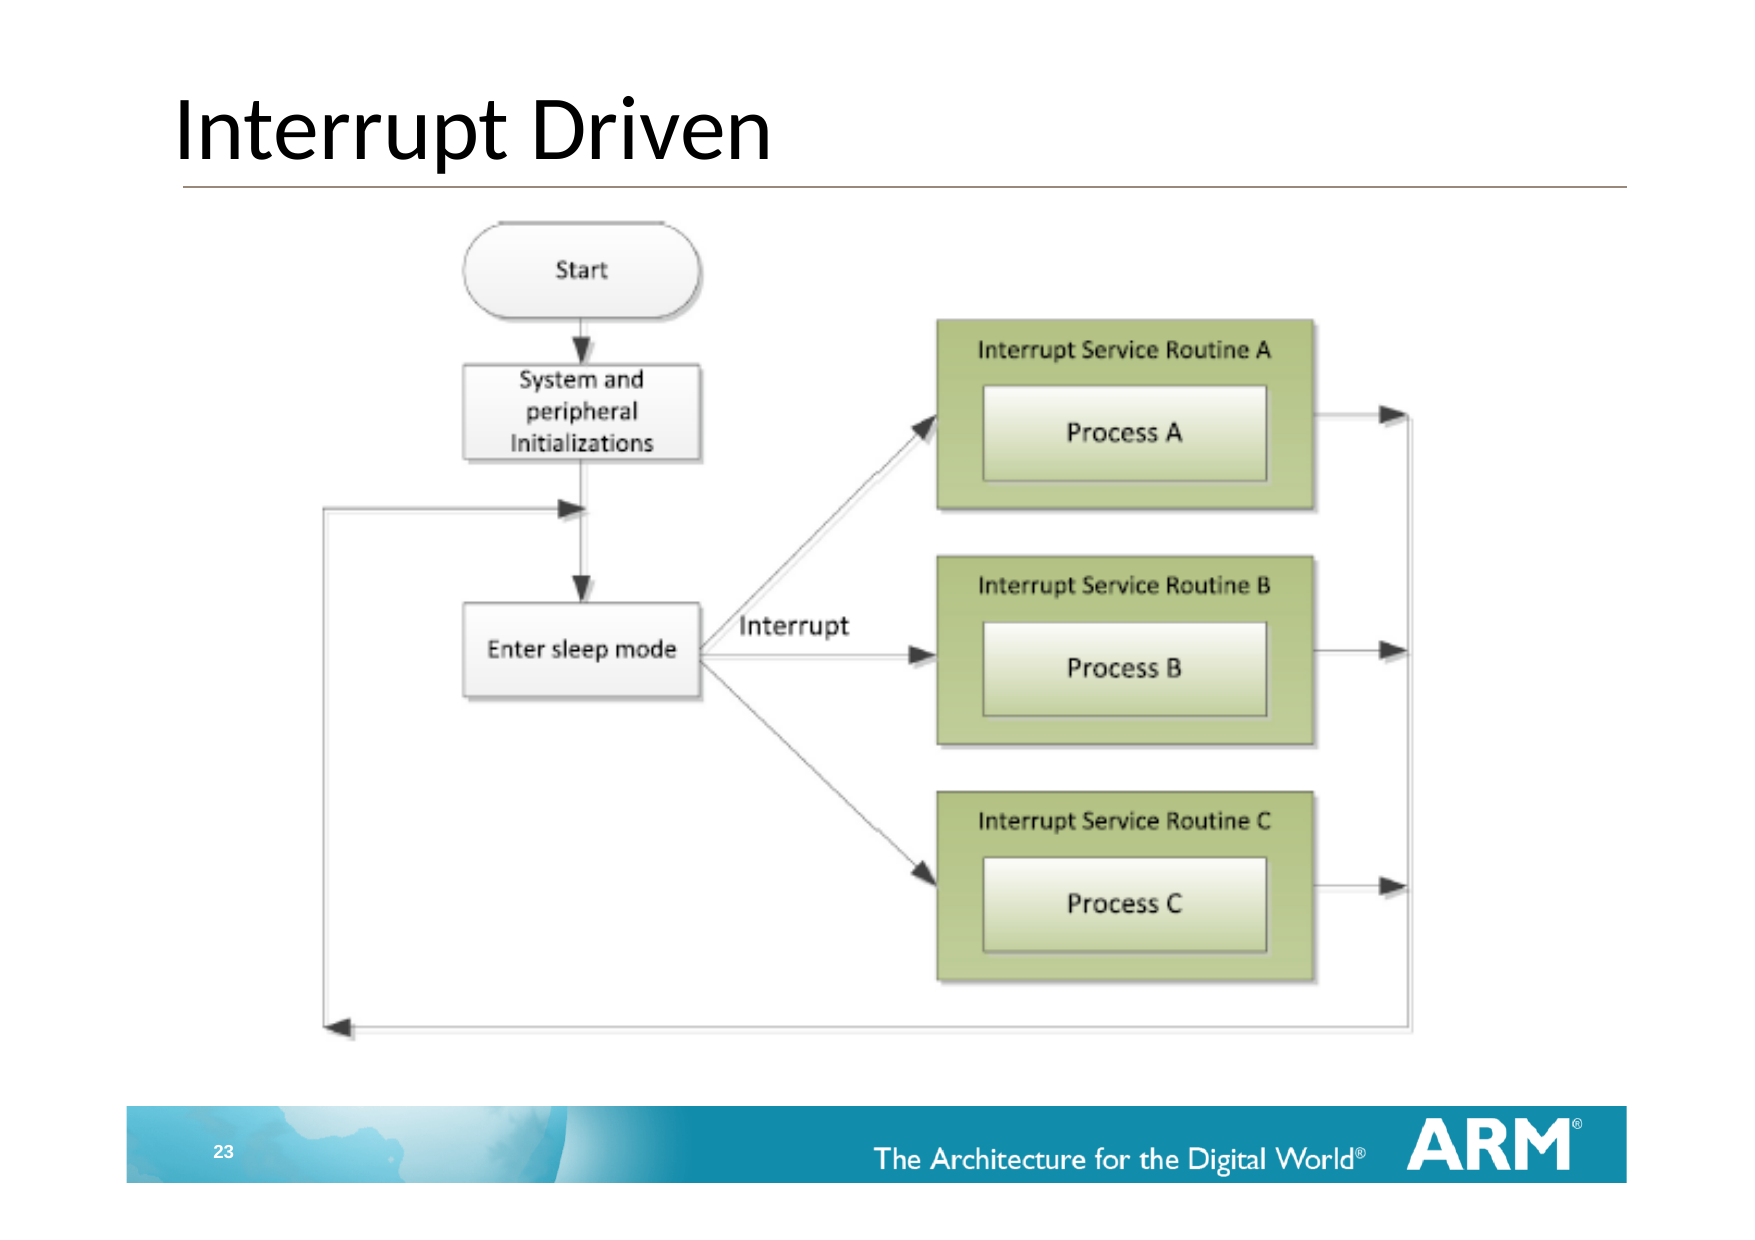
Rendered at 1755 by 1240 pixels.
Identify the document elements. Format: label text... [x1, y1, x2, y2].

picture [126, 1106, 1627, 1183]
picture [273, 215, 1436, 1058]
title Interrupt Driven [173, 80, 1581, 172]
slide_number 23 [198, 1139, 287, 1187]
